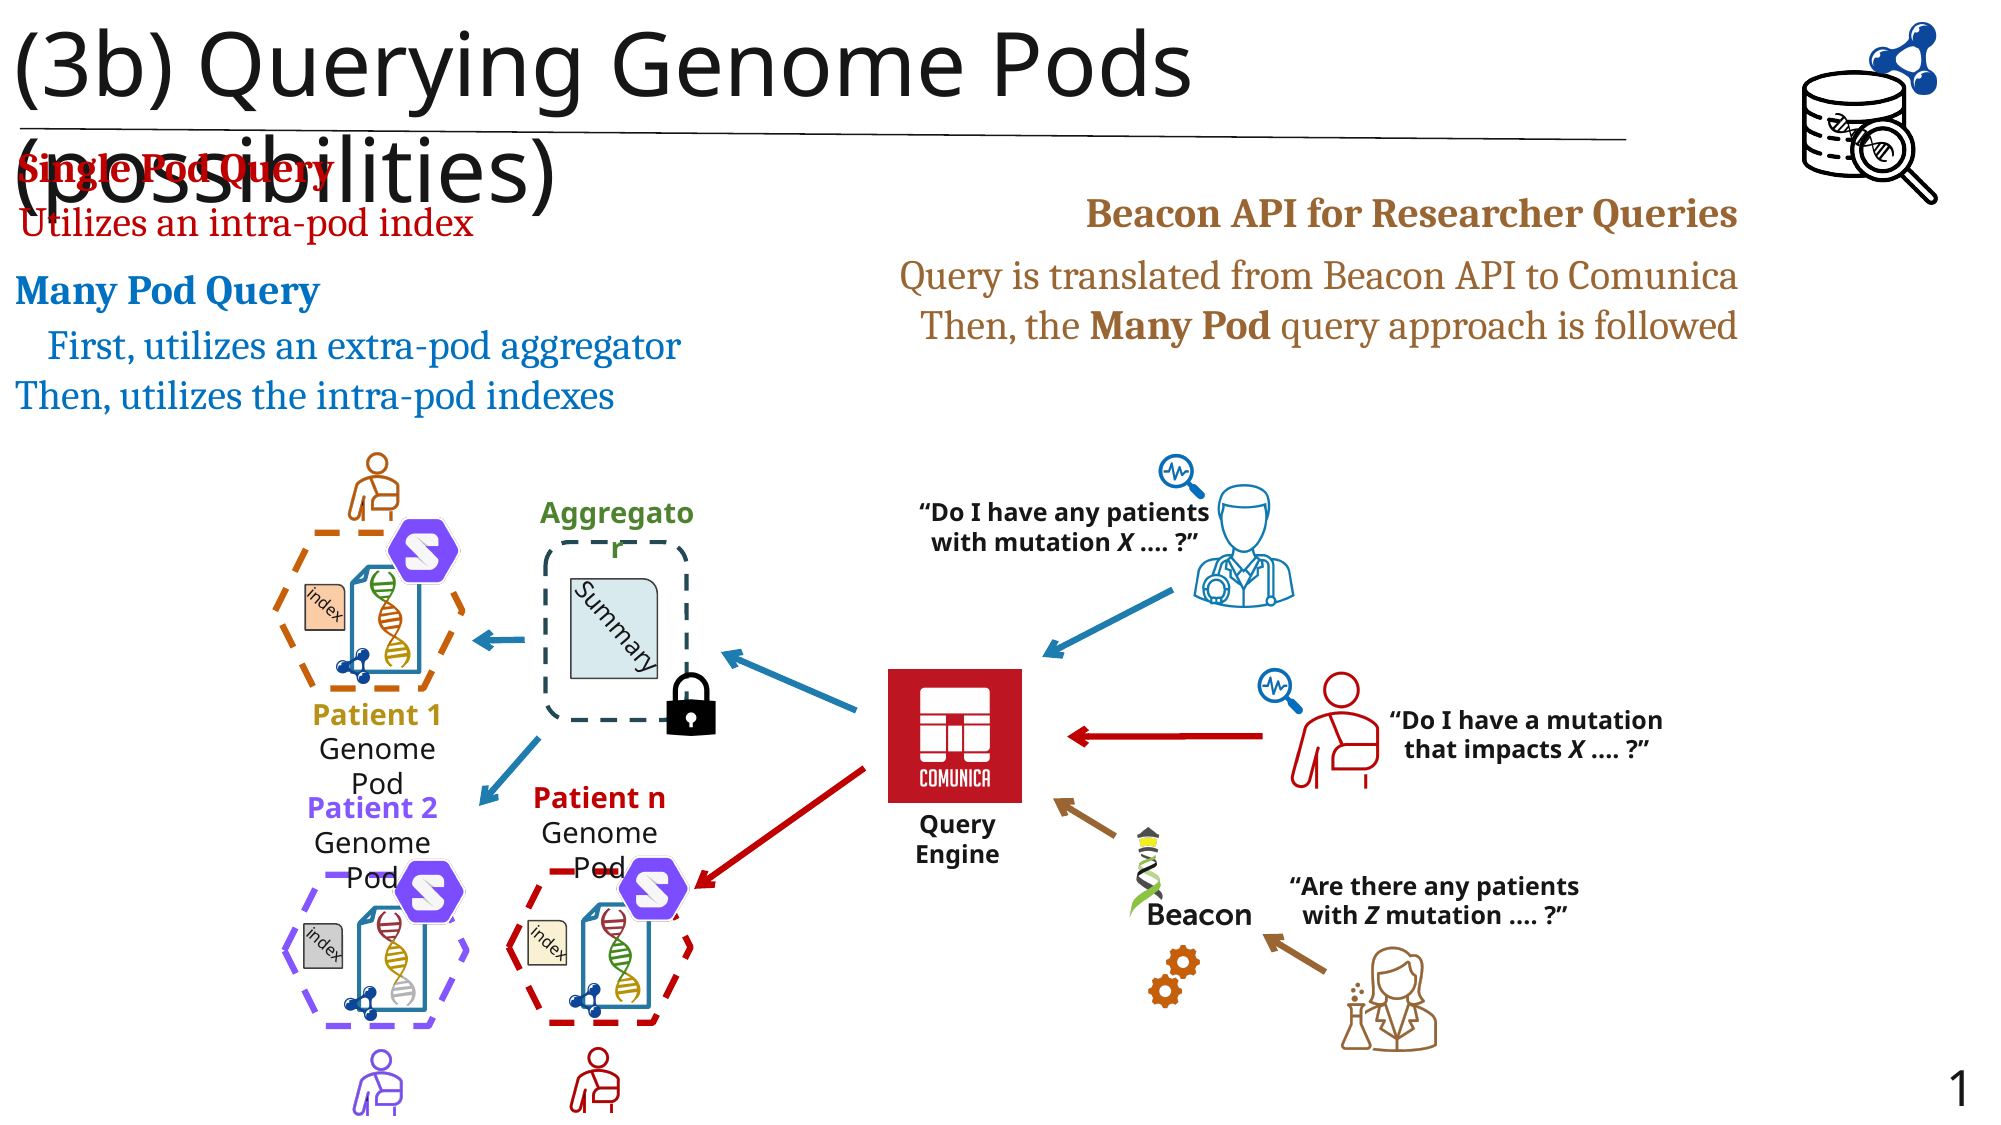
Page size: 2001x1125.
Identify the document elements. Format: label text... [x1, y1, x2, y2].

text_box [272, 781, 473, 1119]
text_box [1053, 798, 1116, 837]
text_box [274, 449, 476, 775]
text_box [0, 255, 697, 427]
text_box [693, 767, 865, 890]
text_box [738, 651, 857, 711]
text_box (3b) Querying Genome Pods (possibilities) [0, 0, 1684, 228]
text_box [478, 737, 540, 807]
text_box 15 [1909, 1049, 1991, 1125]
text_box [502, 771, 698, 1116]
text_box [518, 486, 733, 746]
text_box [1066, 663, 1684, 796]
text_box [866, 669, 1049, 849]
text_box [1802, 21, 1938, 206]
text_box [3, 133, 505, 253]
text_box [1127, 822, 1598, 1064]
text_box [19, 128, 1627, 140]
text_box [839, 177, 1754, 357]
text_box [902, 448, 1305, 658]
